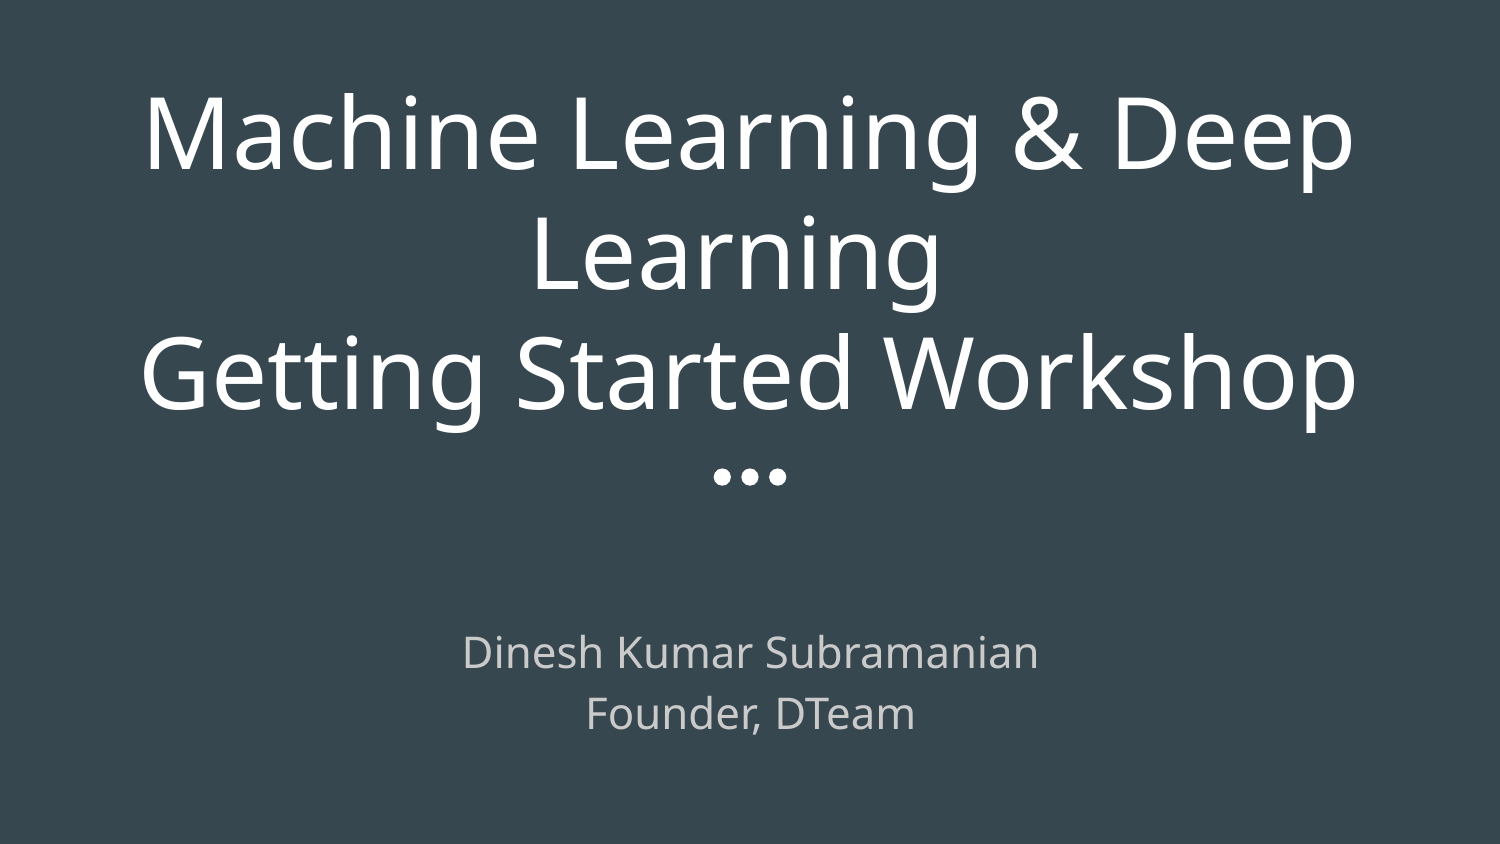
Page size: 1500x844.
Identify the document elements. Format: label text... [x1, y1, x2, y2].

title Machine Learning & Deep Learning Getting Started Workshop [51, 121, 1449, 445]
subtitle Dinesh Kumar Subramanian Founder, DTeam [63, 602, 1439, 803]
